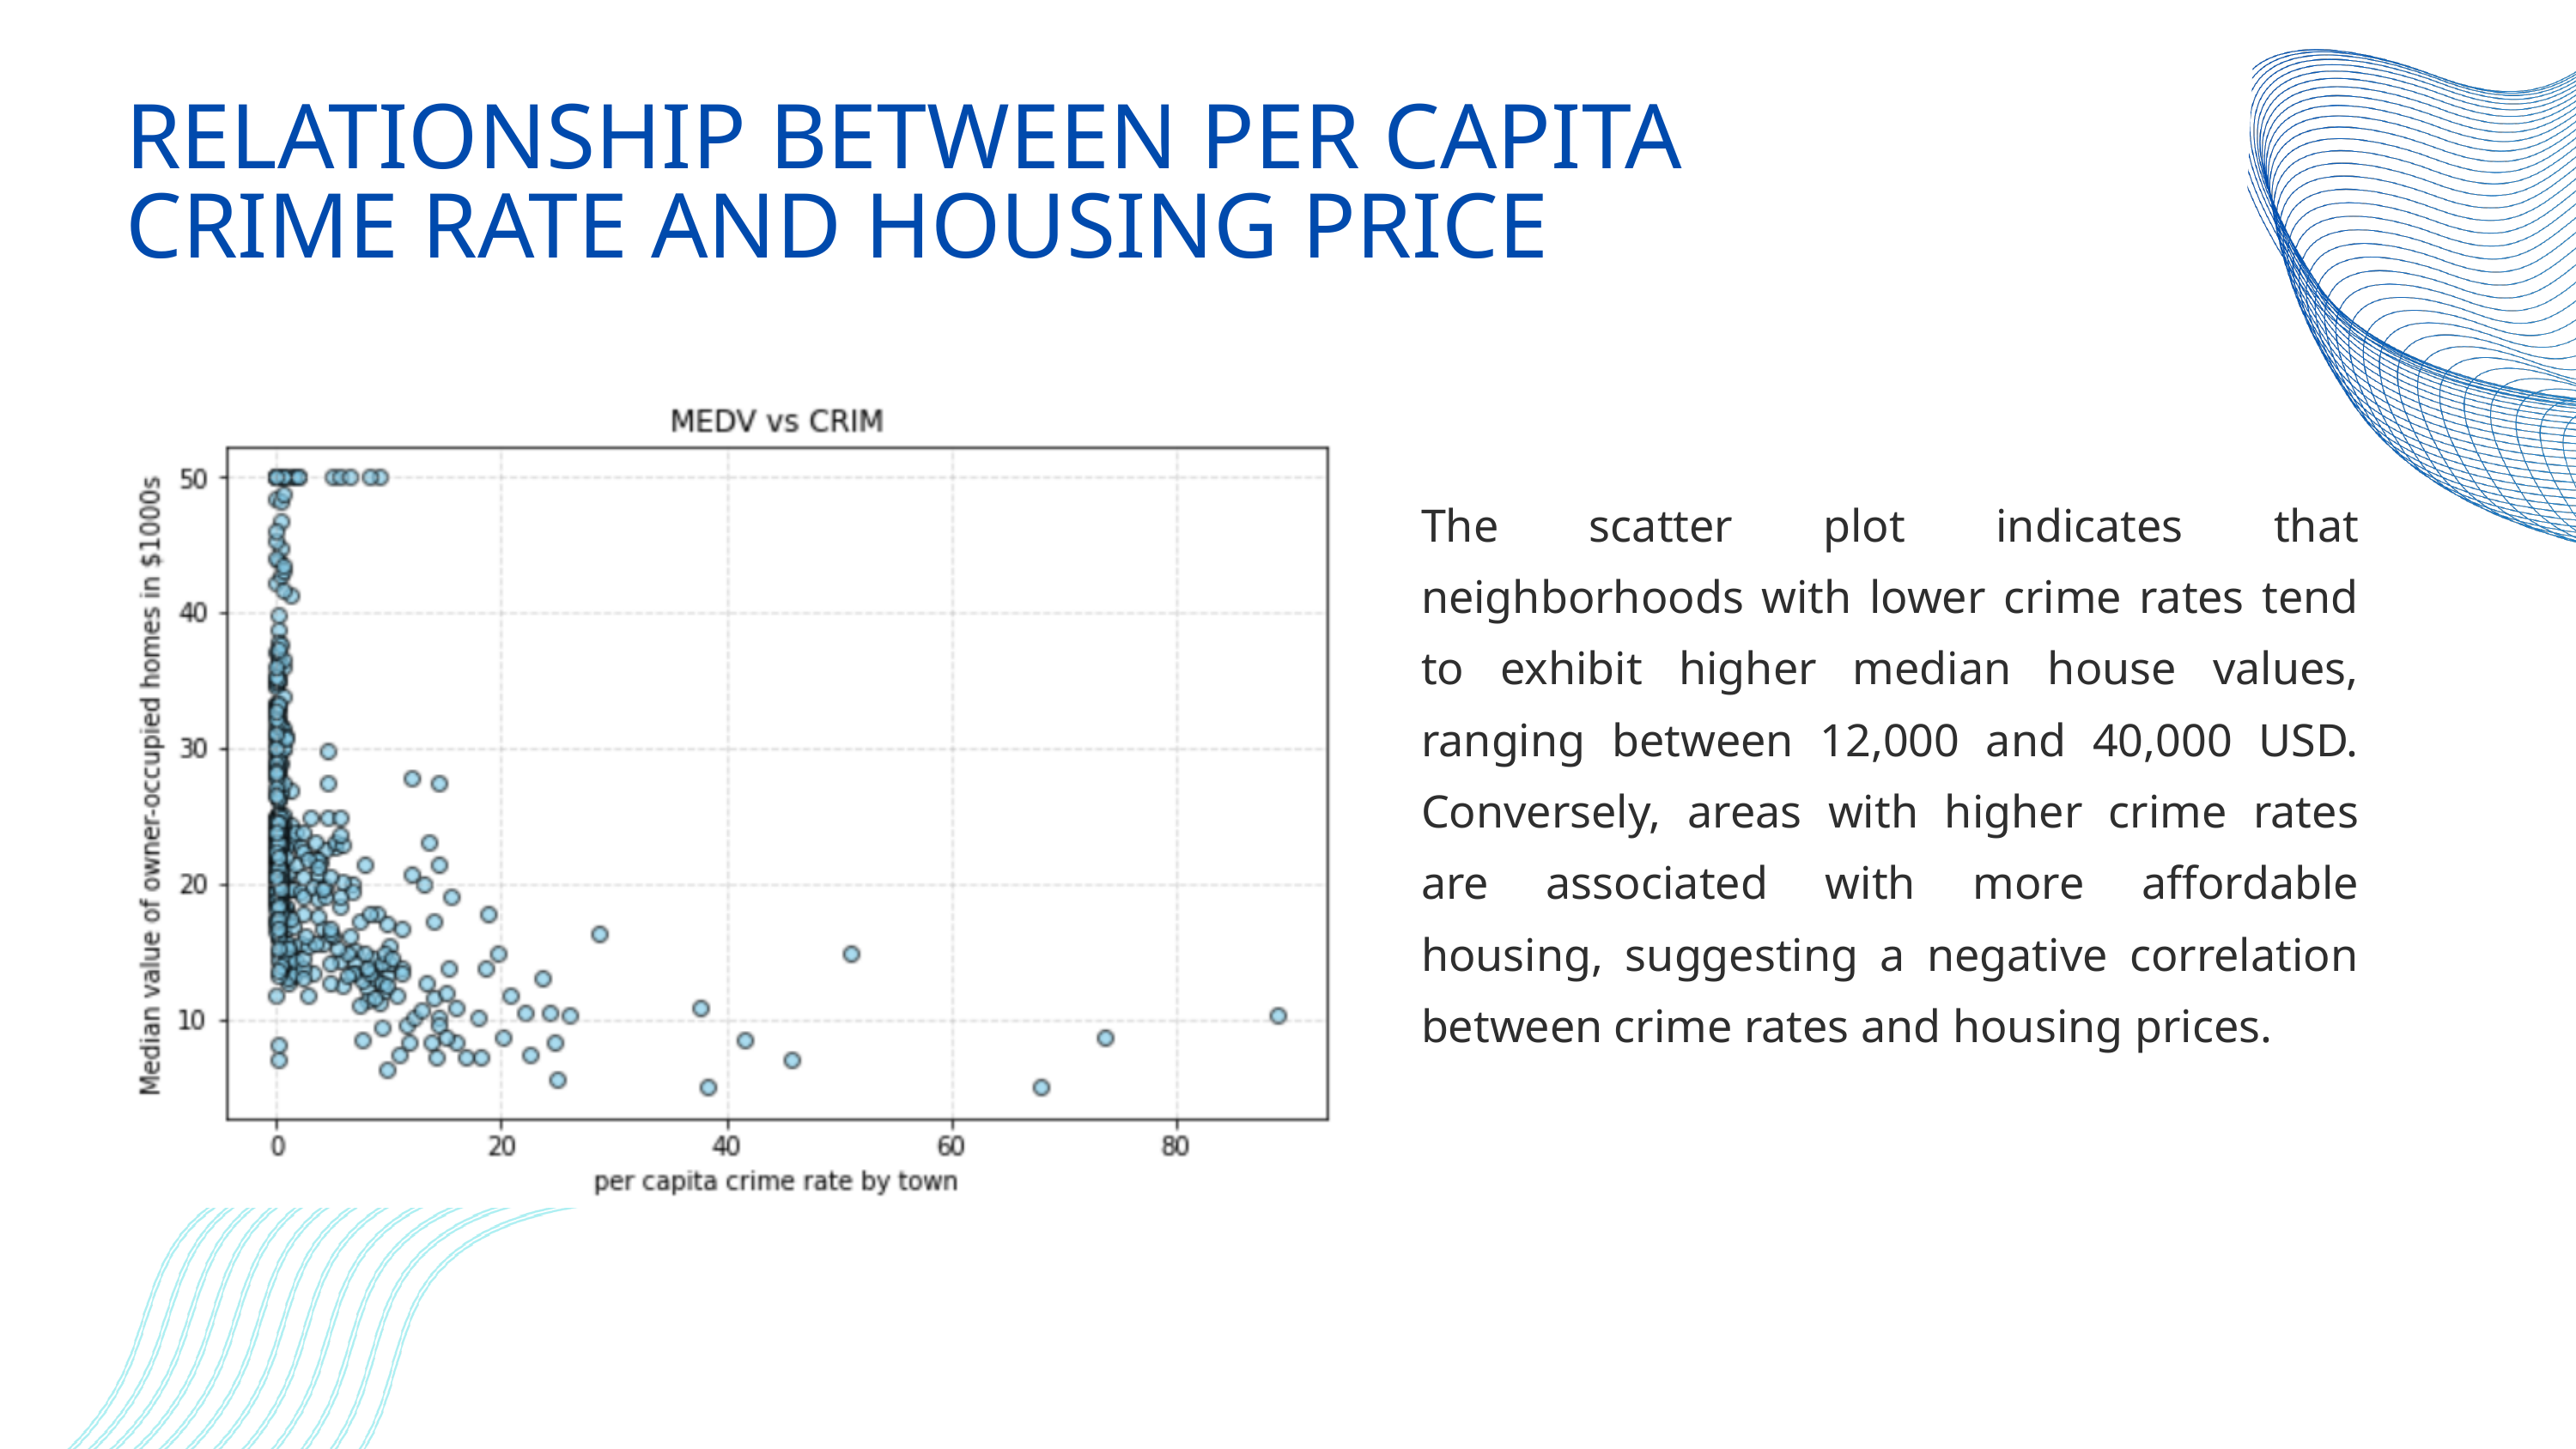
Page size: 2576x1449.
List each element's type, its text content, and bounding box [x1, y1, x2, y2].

text_box [125, 400, 1392, 1208]
text_box [2234, 0, 2576, 660]
text_box [0, 865, 1104, 1449]
text_box RELATIONSHIP BETWEEN PER CAPITA CRIME RATE AND HOUSING PRICE [125, 97, 1926, 276]
text_box The scatter plot indicates that neighborhoods with lower crime rates tend to exhibit higher median house values, ranging between 12,000 and 40,000 USD. Conversely, areas with higher crime rates are associated with more affordable housing, suggesting a negative correlation between crime rates and housing prices. [1421, 479, 2360, 1052]
